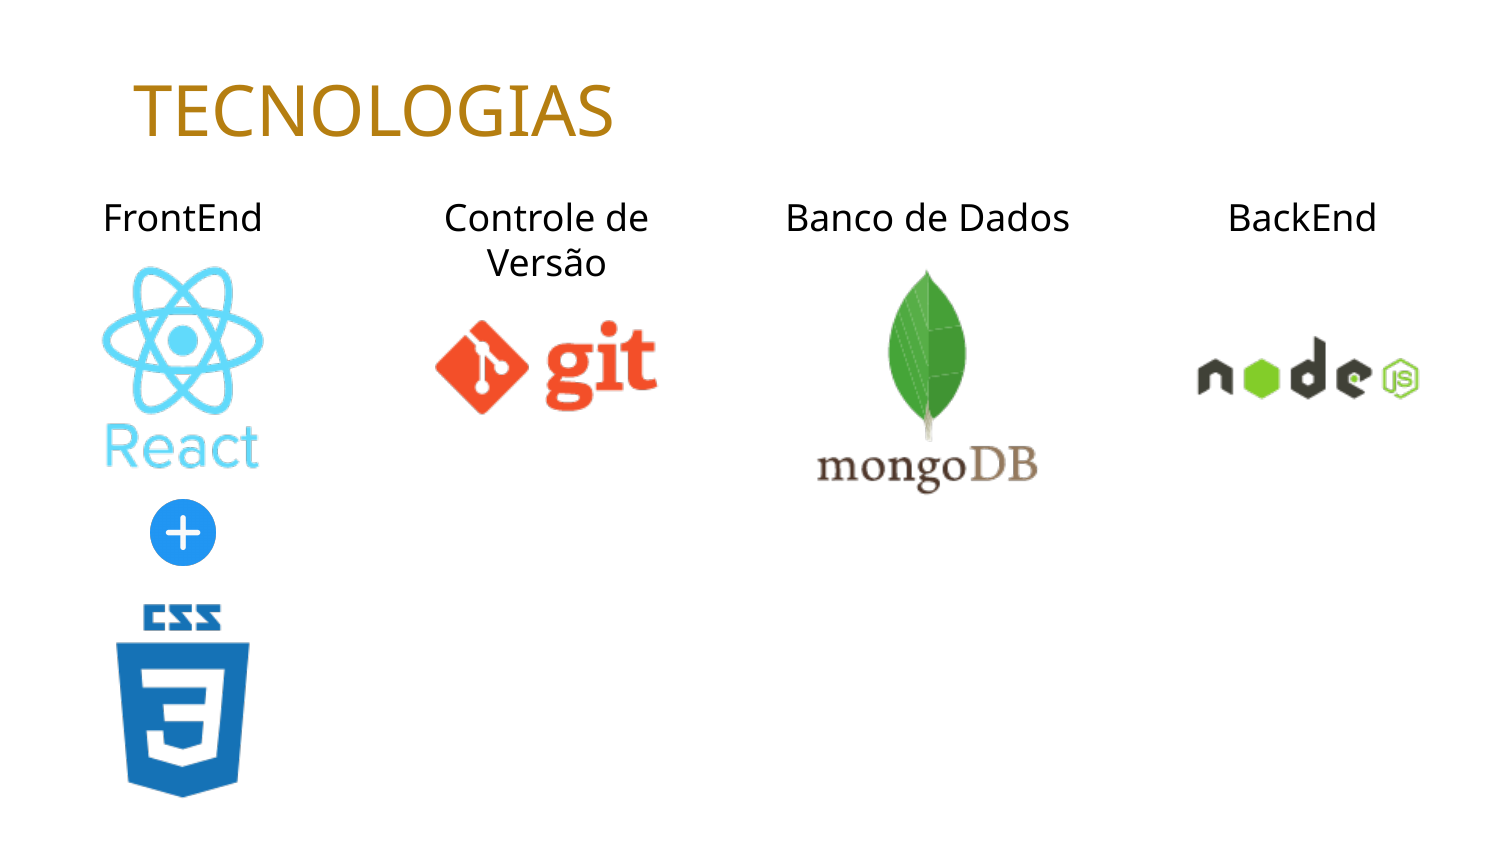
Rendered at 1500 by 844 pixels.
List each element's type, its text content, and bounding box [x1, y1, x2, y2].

text_box Controle de Versão [372, 178, 721, 299]
picture [1191, 250, 1426, 486]
text_box BackEnd [1191, 178, 1414, 249]
text_box Banco de Dados [747, 178, 1108, 254]
title TECNOLOGIAS [118, 51, 1217, 149]
picture [82, 264, 284, 472]
text_box FrontEnd [71, 178, 295, 254]
picture [150, 498, 216, 567]
picture [433, 254, 661, 481]
picture [810, 264, 1046, 500]
picture [87, 603, 279, 800]
